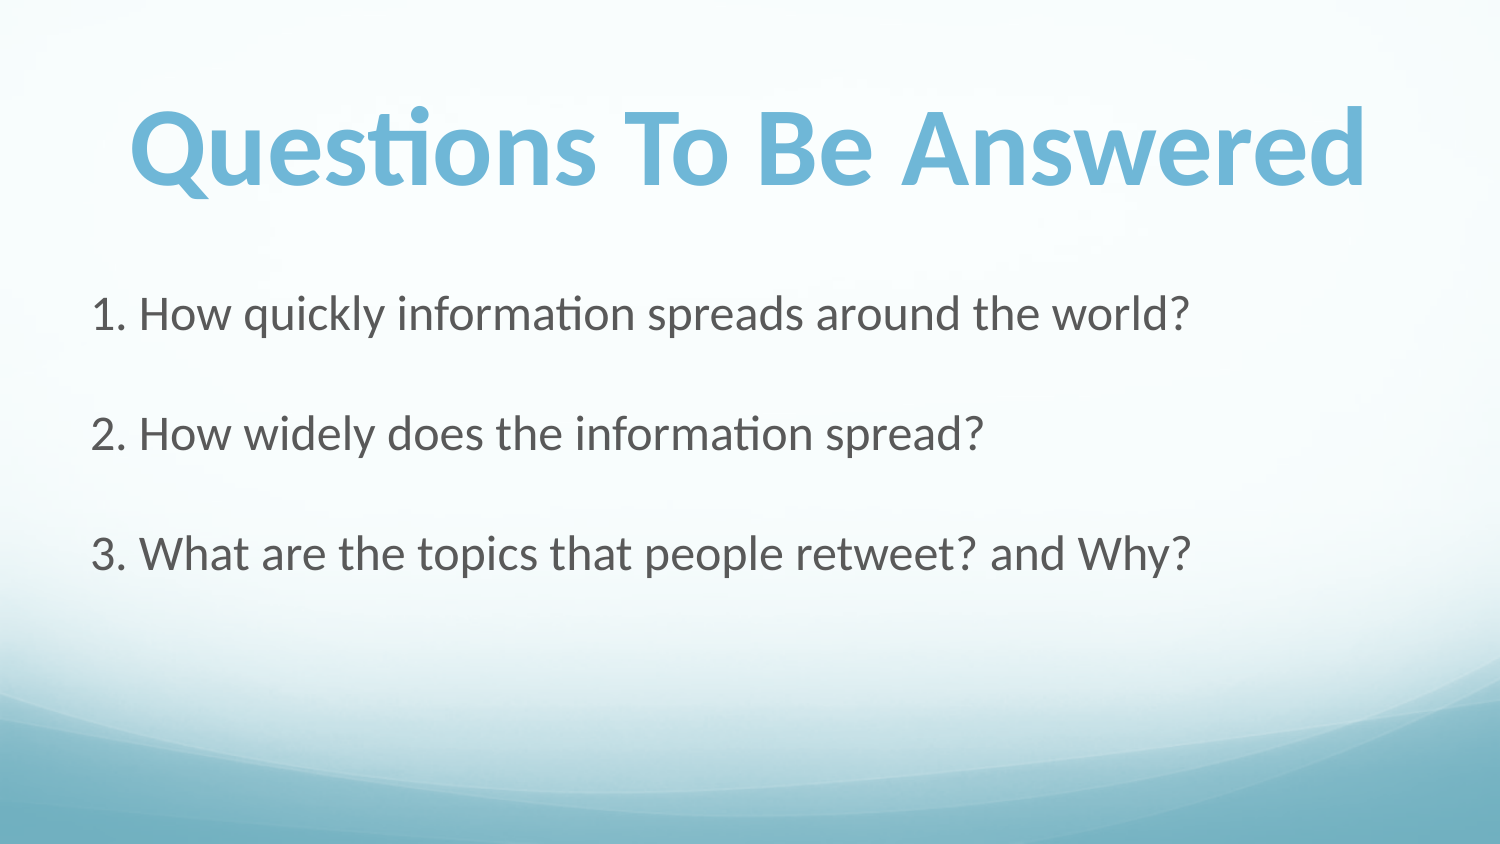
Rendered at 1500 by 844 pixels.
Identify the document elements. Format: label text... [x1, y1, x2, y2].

title Questions To Be Answered [75, 0, 1425, 224]
list 1. How quickly information spreads around the world? 2. How widely does the information spread? 3. What are the topics that people retweet? and Why? [75, 265, 1425, 776]
